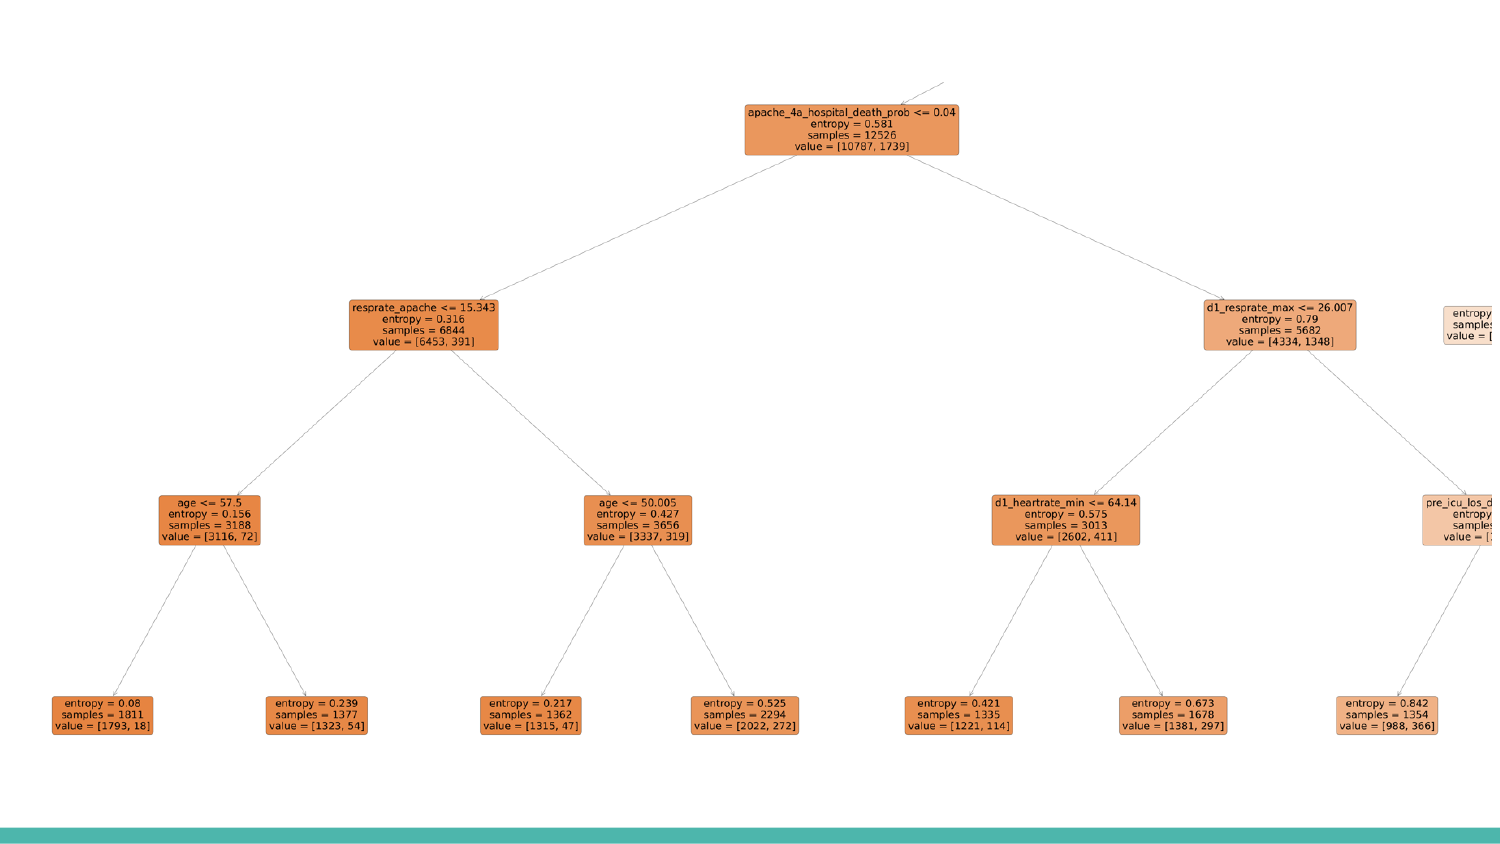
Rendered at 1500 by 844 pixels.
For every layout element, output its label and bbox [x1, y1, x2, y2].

picture [0, 81, 1492, 762]
